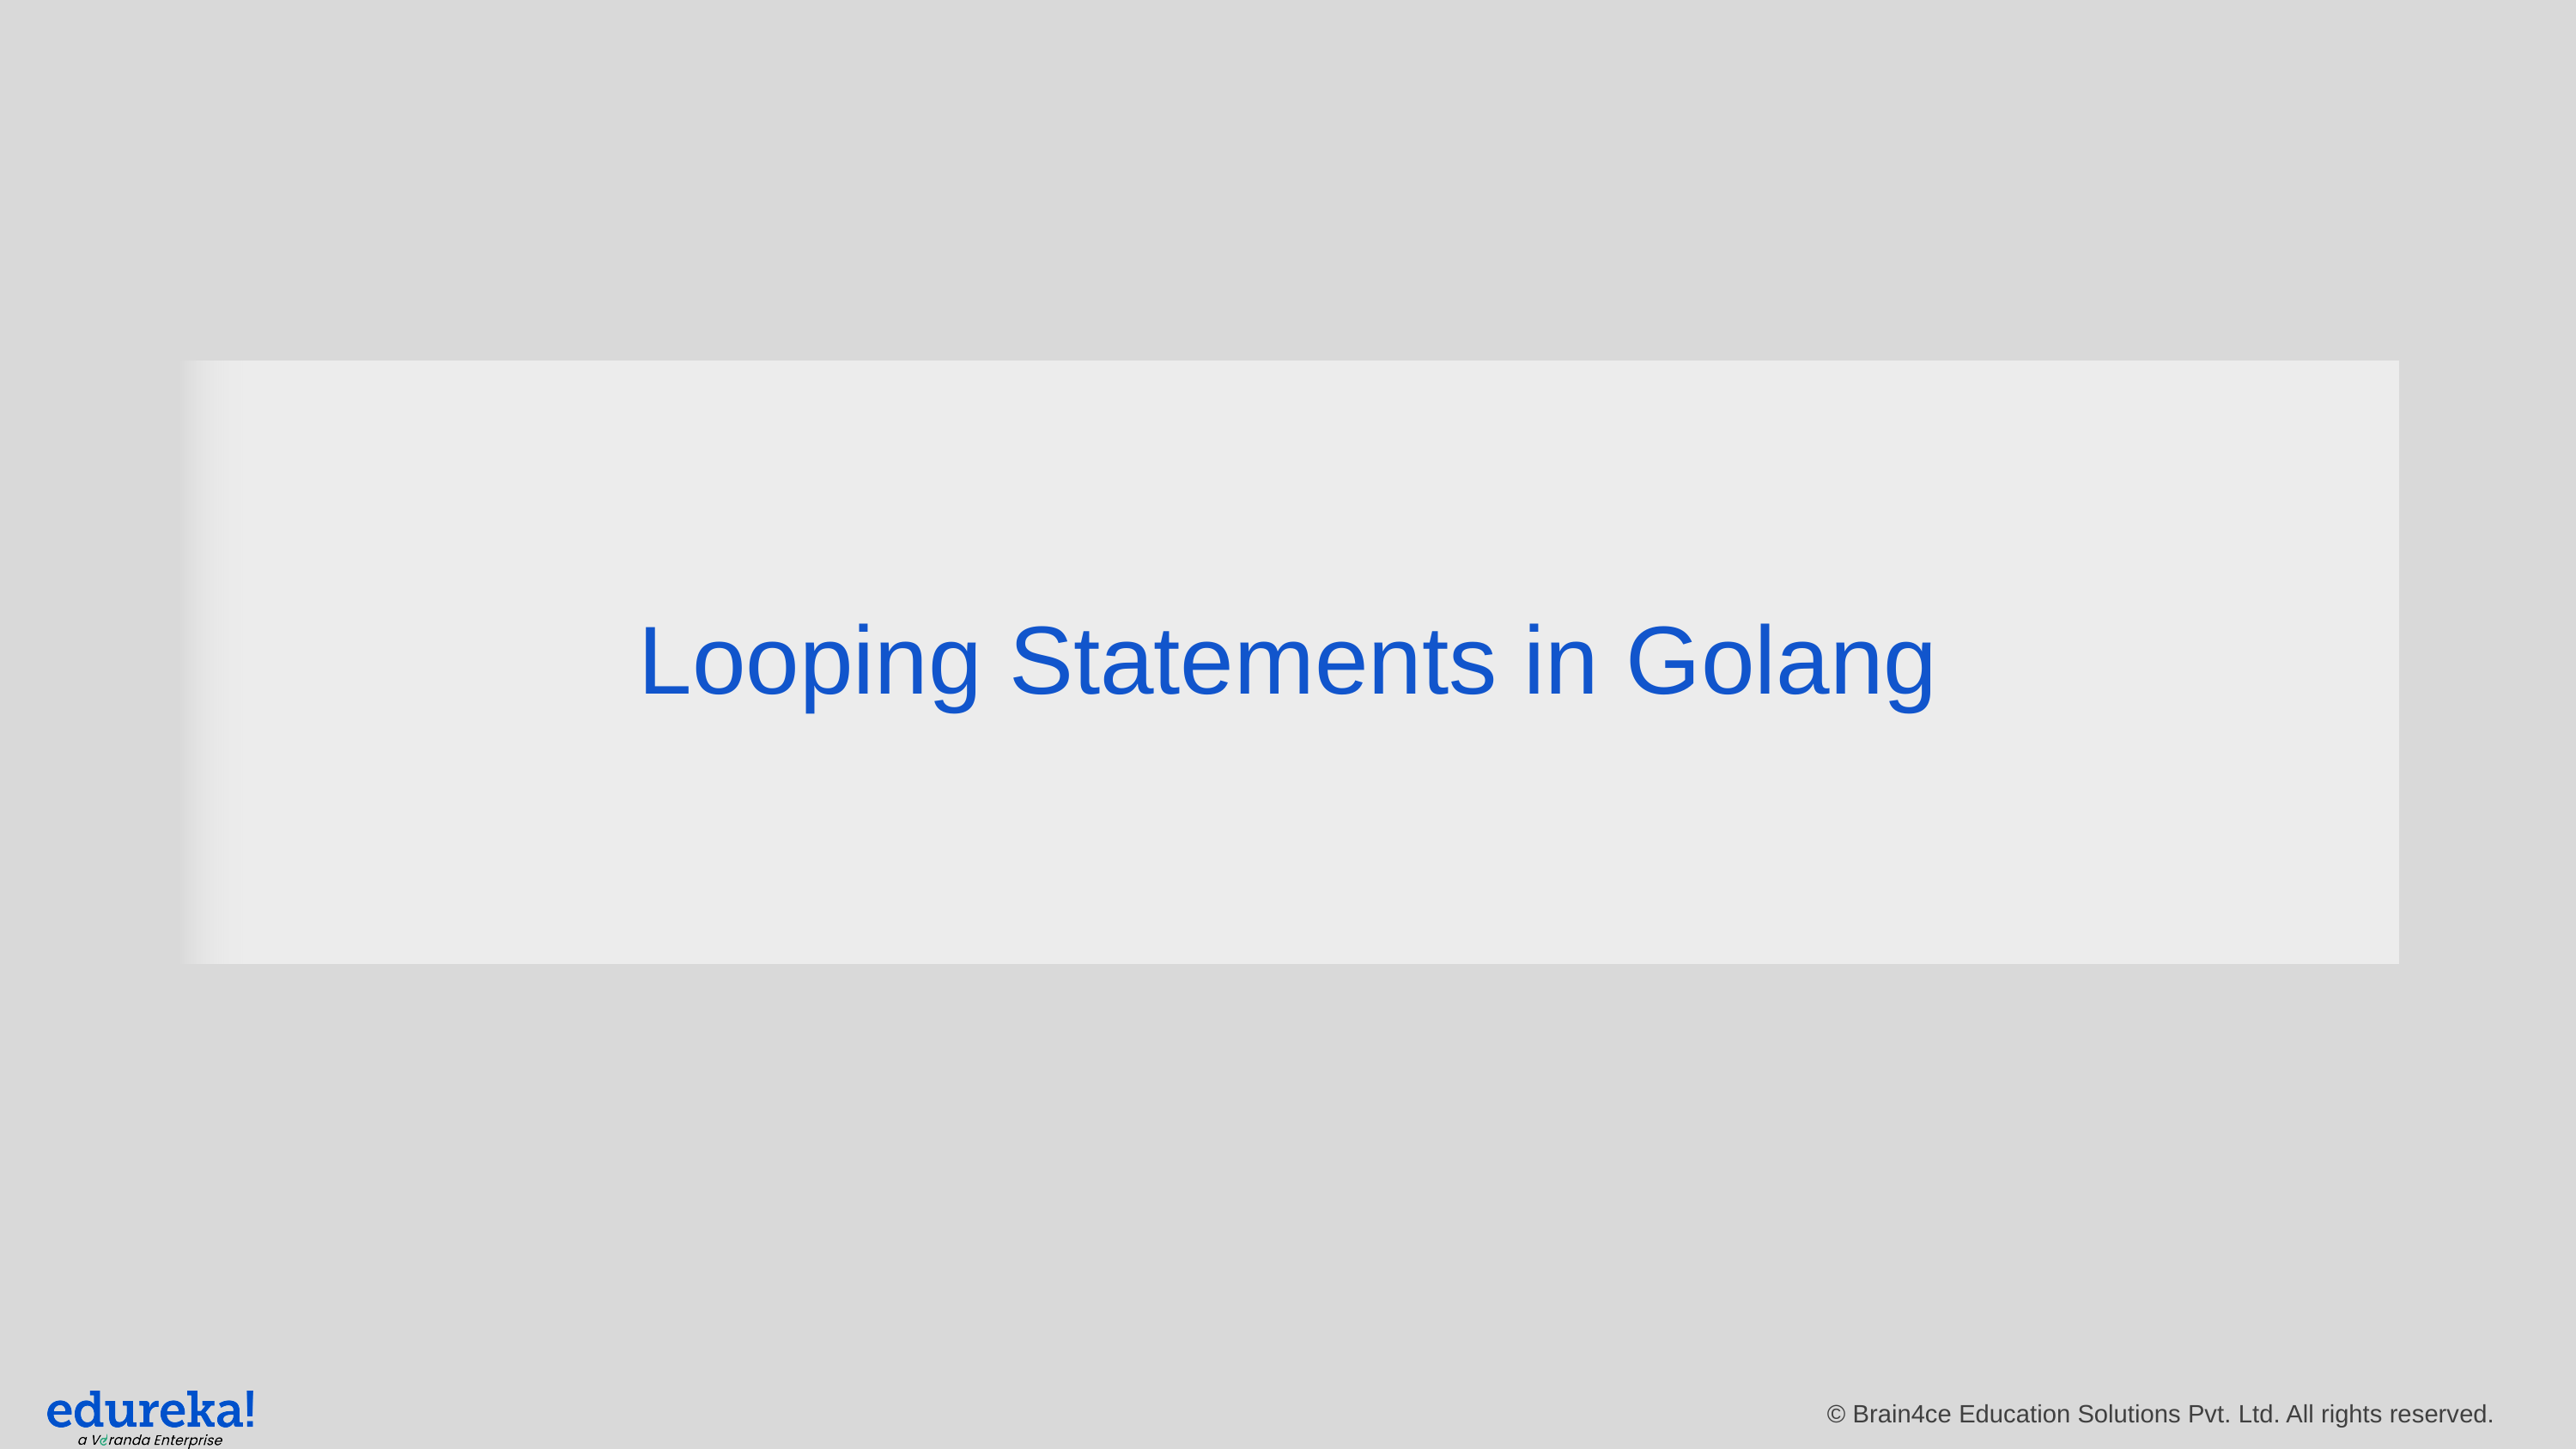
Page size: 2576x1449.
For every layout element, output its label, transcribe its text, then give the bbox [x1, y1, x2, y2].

title Looping Statements in Golang [177, 361, 2399, 964]
picture [47, 1391, 253, 1449]
